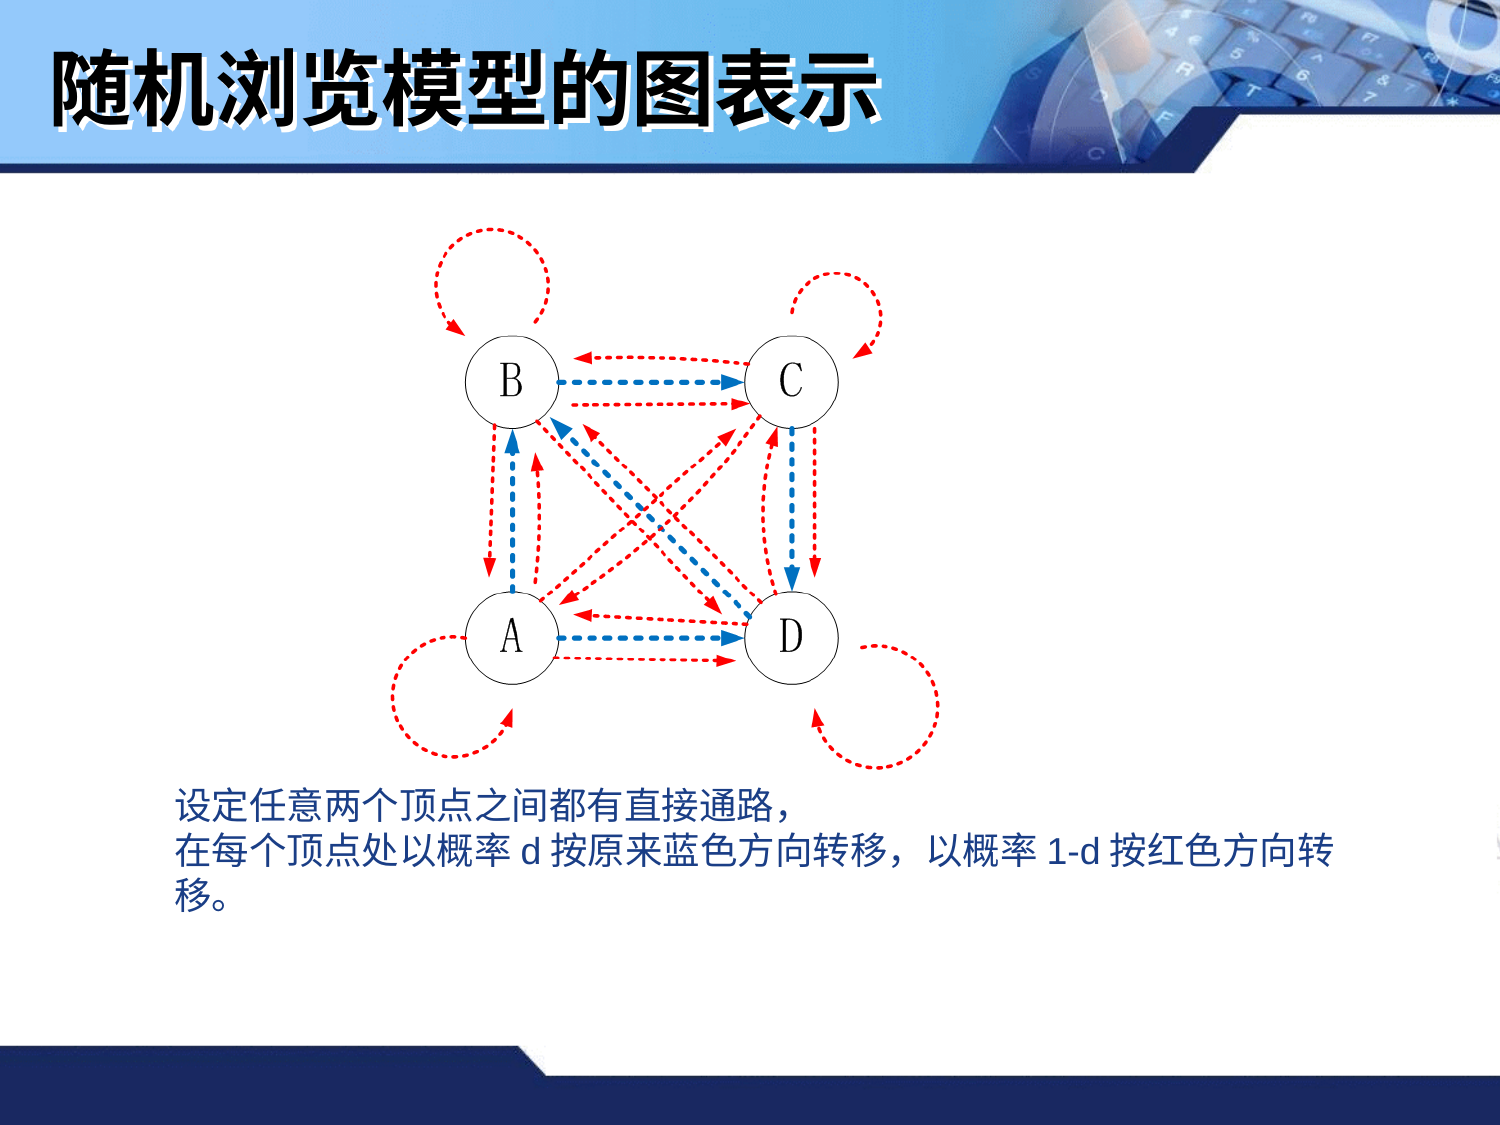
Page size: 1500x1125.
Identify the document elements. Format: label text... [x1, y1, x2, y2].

title 随机浏览模型的图表示 [33, 23, 1408, 150]
text_box 设定任意两个顶点之间都有直接通路， 在每个顶点处以概率d按原来蓝色方向转移，以概率1-d按红色方向转移。 [159, 775, 1376, 925]
picture [0, 0, 1500, 1125]
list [371, 207, 957, 787]
